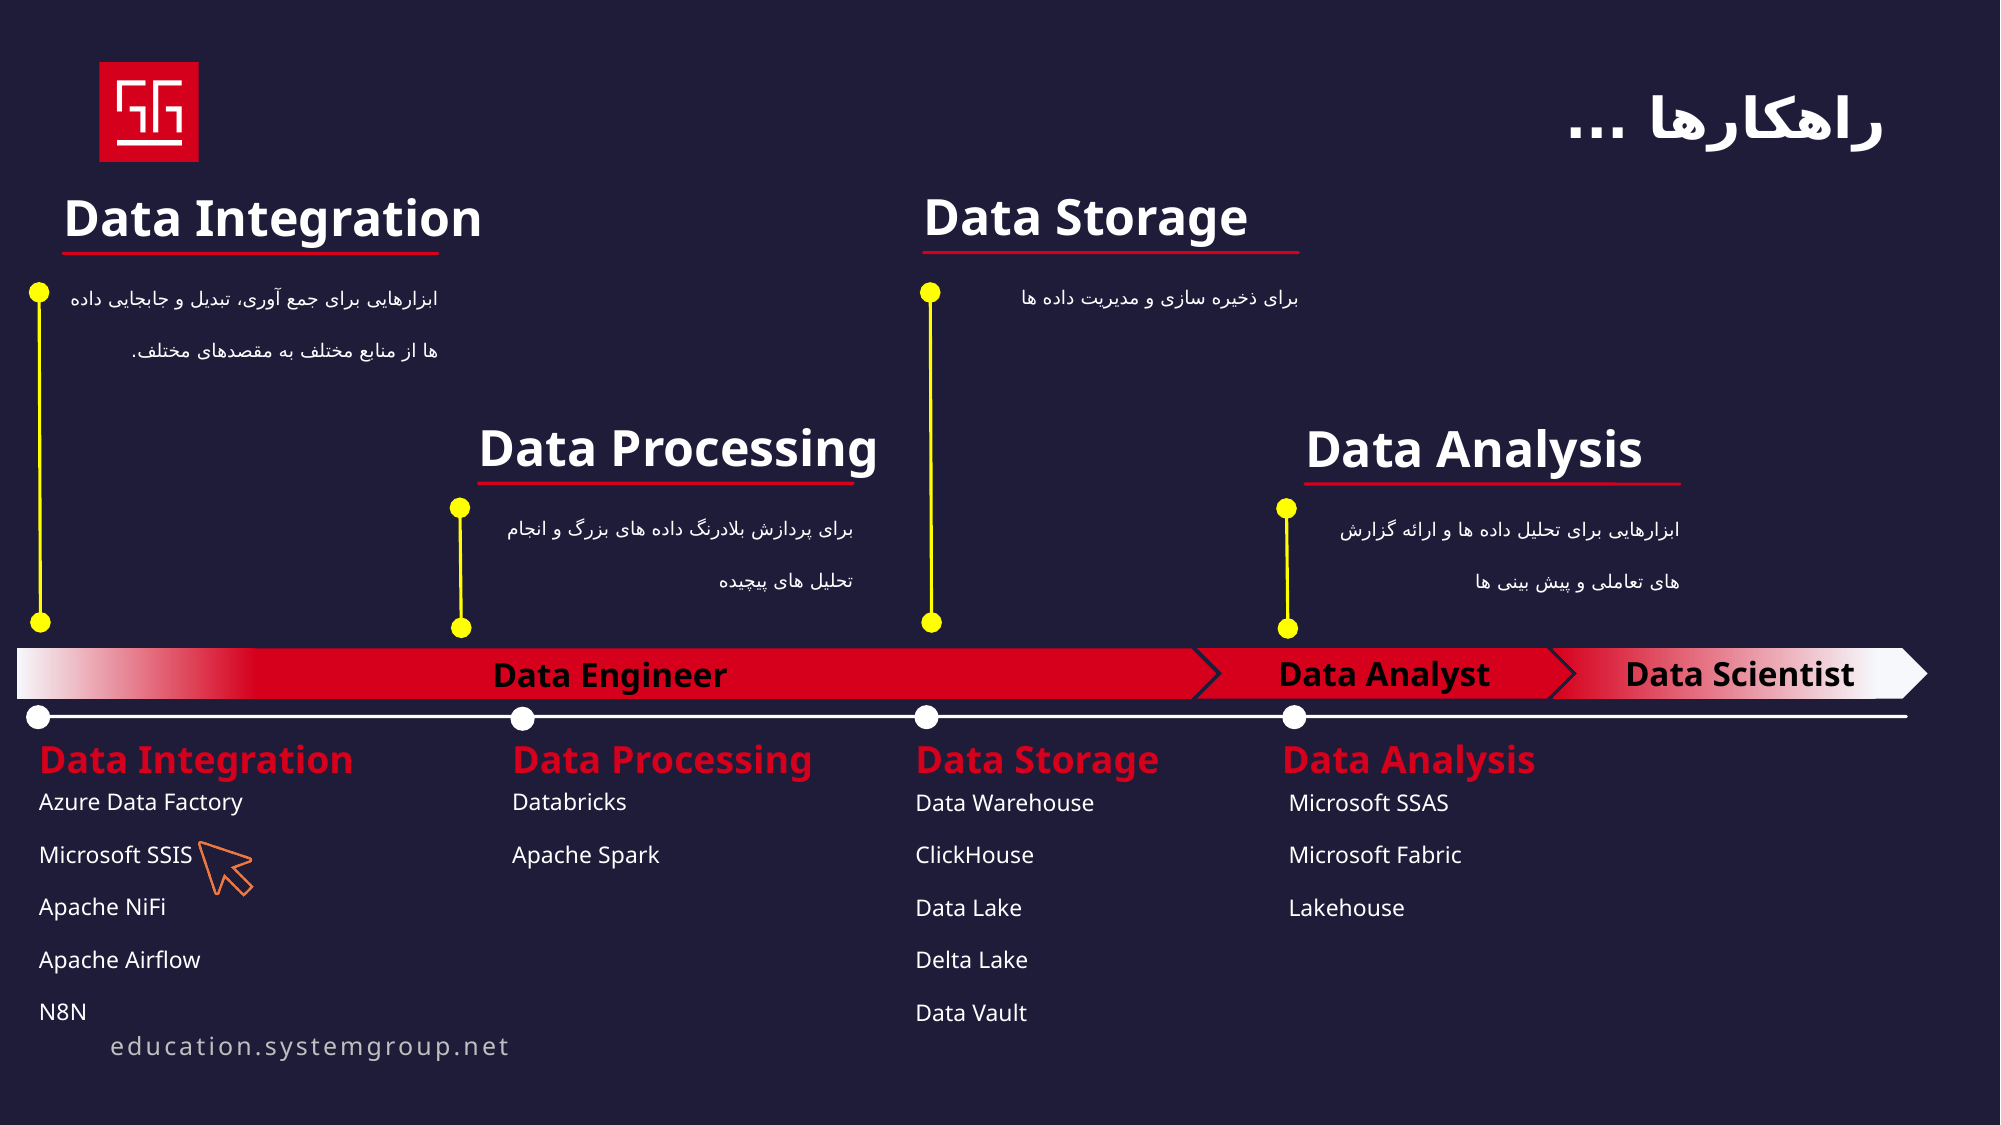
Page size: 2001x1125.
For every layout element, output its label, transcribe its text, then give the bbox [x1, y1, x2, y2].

text_box [449, 497, 472, 639]
text_box Data Analysis [1281, 713, 1686, 782]
text_box [28, 282, 51, 633]
text_box Data Processing [512, 713, 915, 762]
picture [99, 62, 199, 121]
text_box Azure Data Factory Microsoft SSIS Apache NiFi Apache Airflow N8N [38, 762, 443, 1026]
text_box Data Analyst [1194, 647, 1574, 700]
text_box راهکارها ... [236, 74, 1901, 157]
text_box Microsoft SSAS Microsoft Fabric Lakehouse [1288, 763, 1692, 921]
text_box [63, 121, 511, 369]
text_box Data Warehouse ClickHouse Data Lake Delta Lake Data Vault [915, 763, 1319, 1026]
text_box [1282, 705, 1307, 730]
text_box Databricks Apache Spark [512, 762, 915, 868]
text_box Data Storage [915, 713, 1281, 763]
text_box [478, 351, 938, 599]
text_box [1304, 351, 1710, 600]
text_box [919, 285, 923, 300]
text_box Data Scientist [1550, 647, 1930, 700]
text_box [923, 120, 1329, 368]
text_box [914, 705, 939, 730]
picture [180, 823, 271, 914]
text_box [921, 599, 942, 633]
text_box [1276, 498, 1299, 639]
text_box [510, 706, 535, 731]
text_box Data Engineer [15, 647, 1218, 701]
text_box education.systemgroup.net [95, 1023, 524, 1068]
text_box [26, 705, 51, 730]
text_box Data Integration [38, 713, 443, 762]
